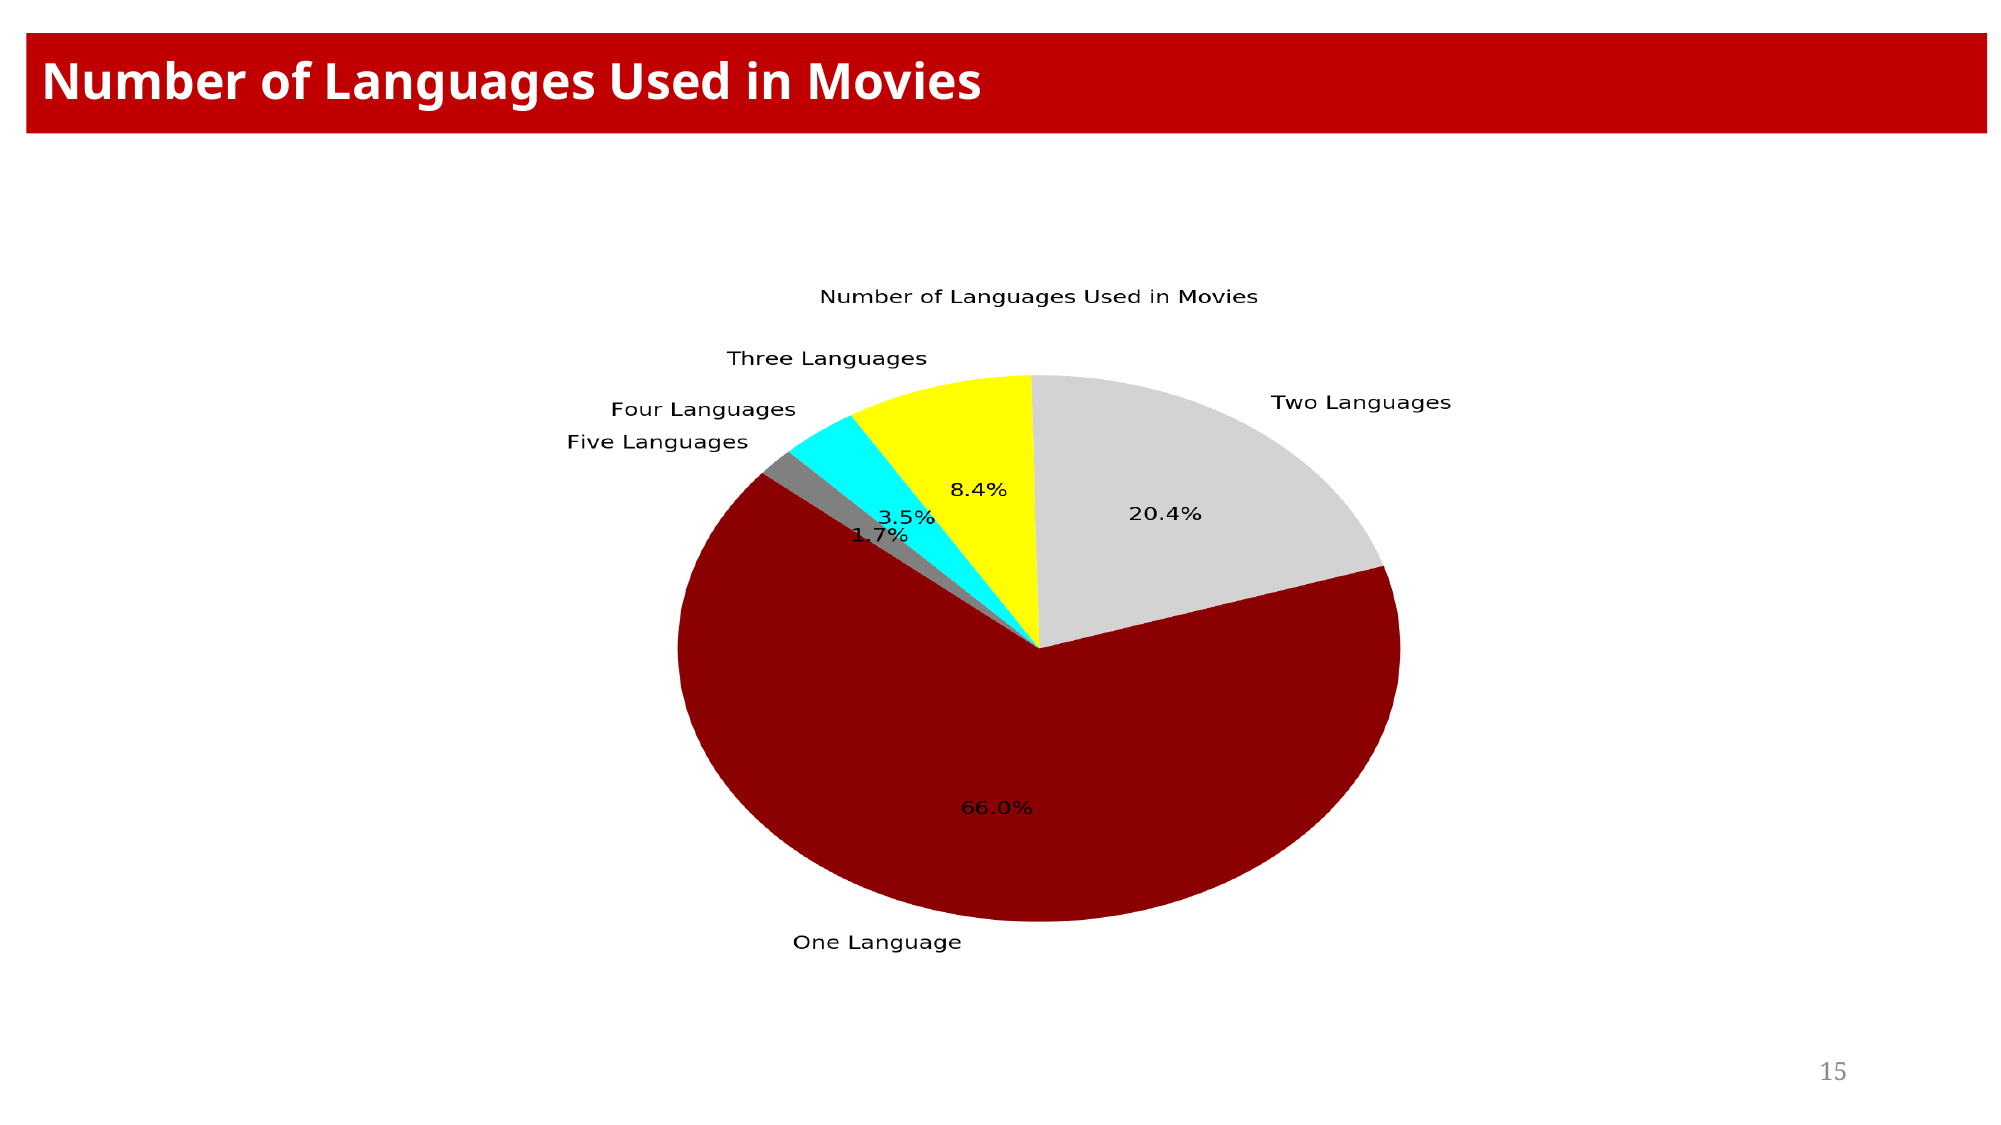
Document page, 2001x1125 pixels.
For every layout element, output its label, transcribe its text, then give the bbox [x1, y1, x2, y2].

slide_number 15 [1773, 1042, 1863, 1103]
title Number of Languages Used in Movies [26, 33, 1988, 134]
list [271, 197, 1769, 1103]
